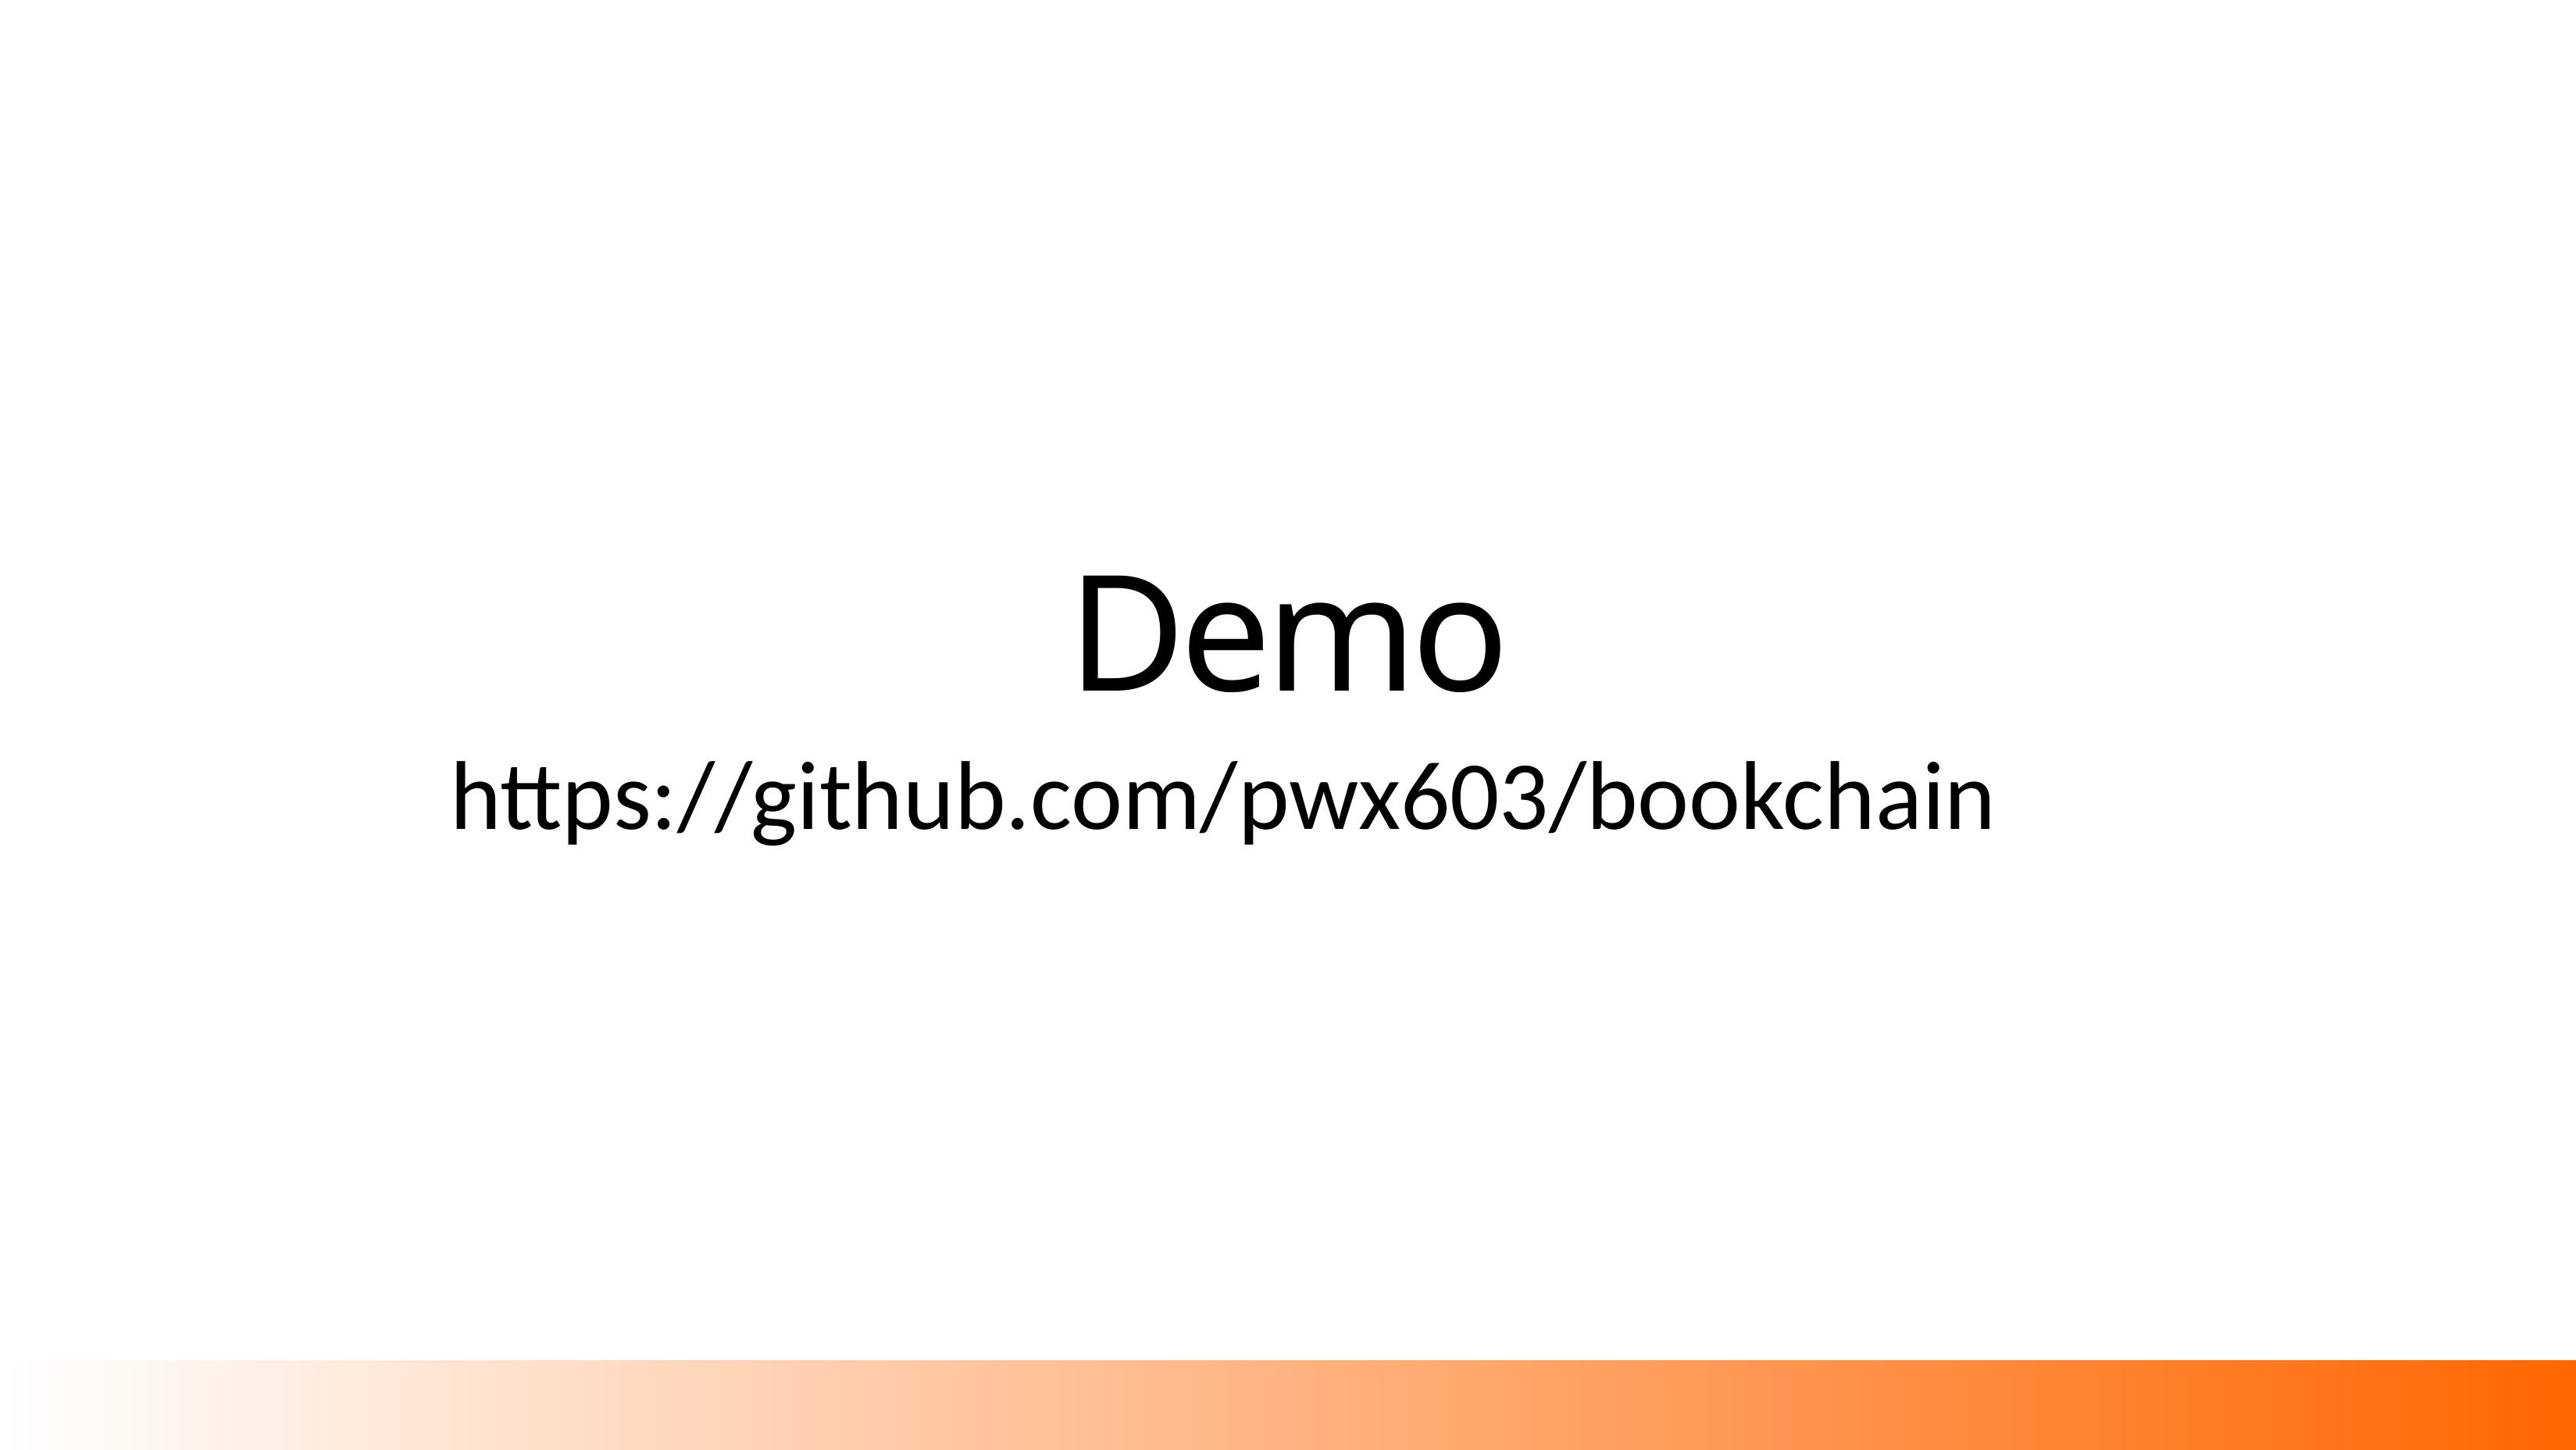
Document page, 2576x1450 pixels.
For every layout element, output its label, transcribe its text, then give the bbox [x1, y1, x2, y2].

title Demo [322, 528, 2254, 917]
text_box [3, 1360, 2576, 1450]
text_box https://github.com/pwx603/bookchain [438, 725, 2509, 855]
